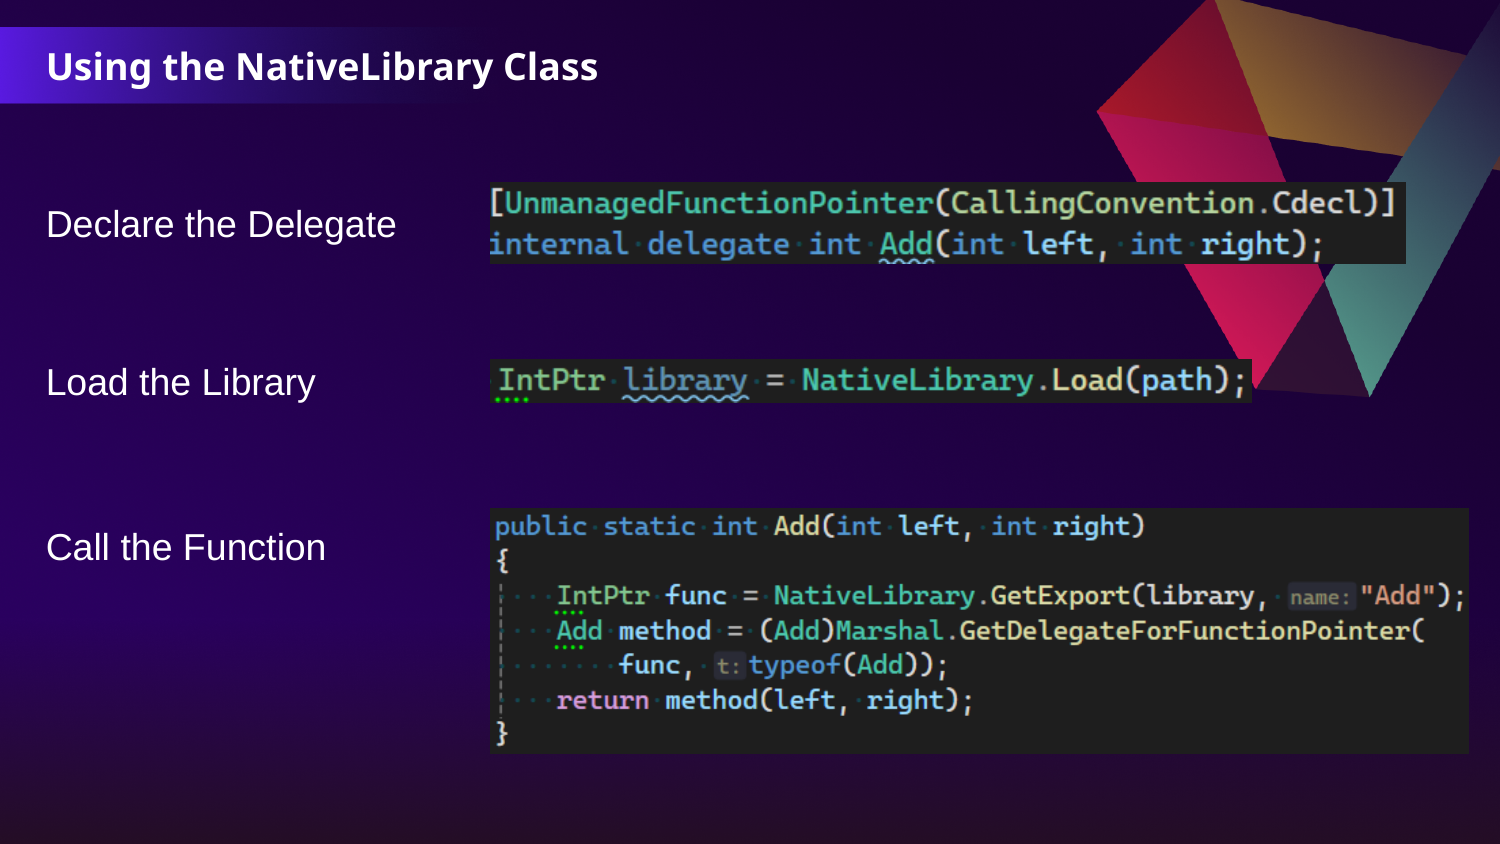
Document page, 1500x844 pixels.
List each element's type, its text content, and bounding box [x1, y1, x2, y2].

text_box Declare the Delegate [30, 185, 458, 261]
text_box Using the NativeLibrary Class [30, 27, 1189, 103]
text_box Call the Function [30, 508, 458, 584]
picture [0, 0, 1500, 844]
text_box Load the Library [30, 343, 458, 419]
